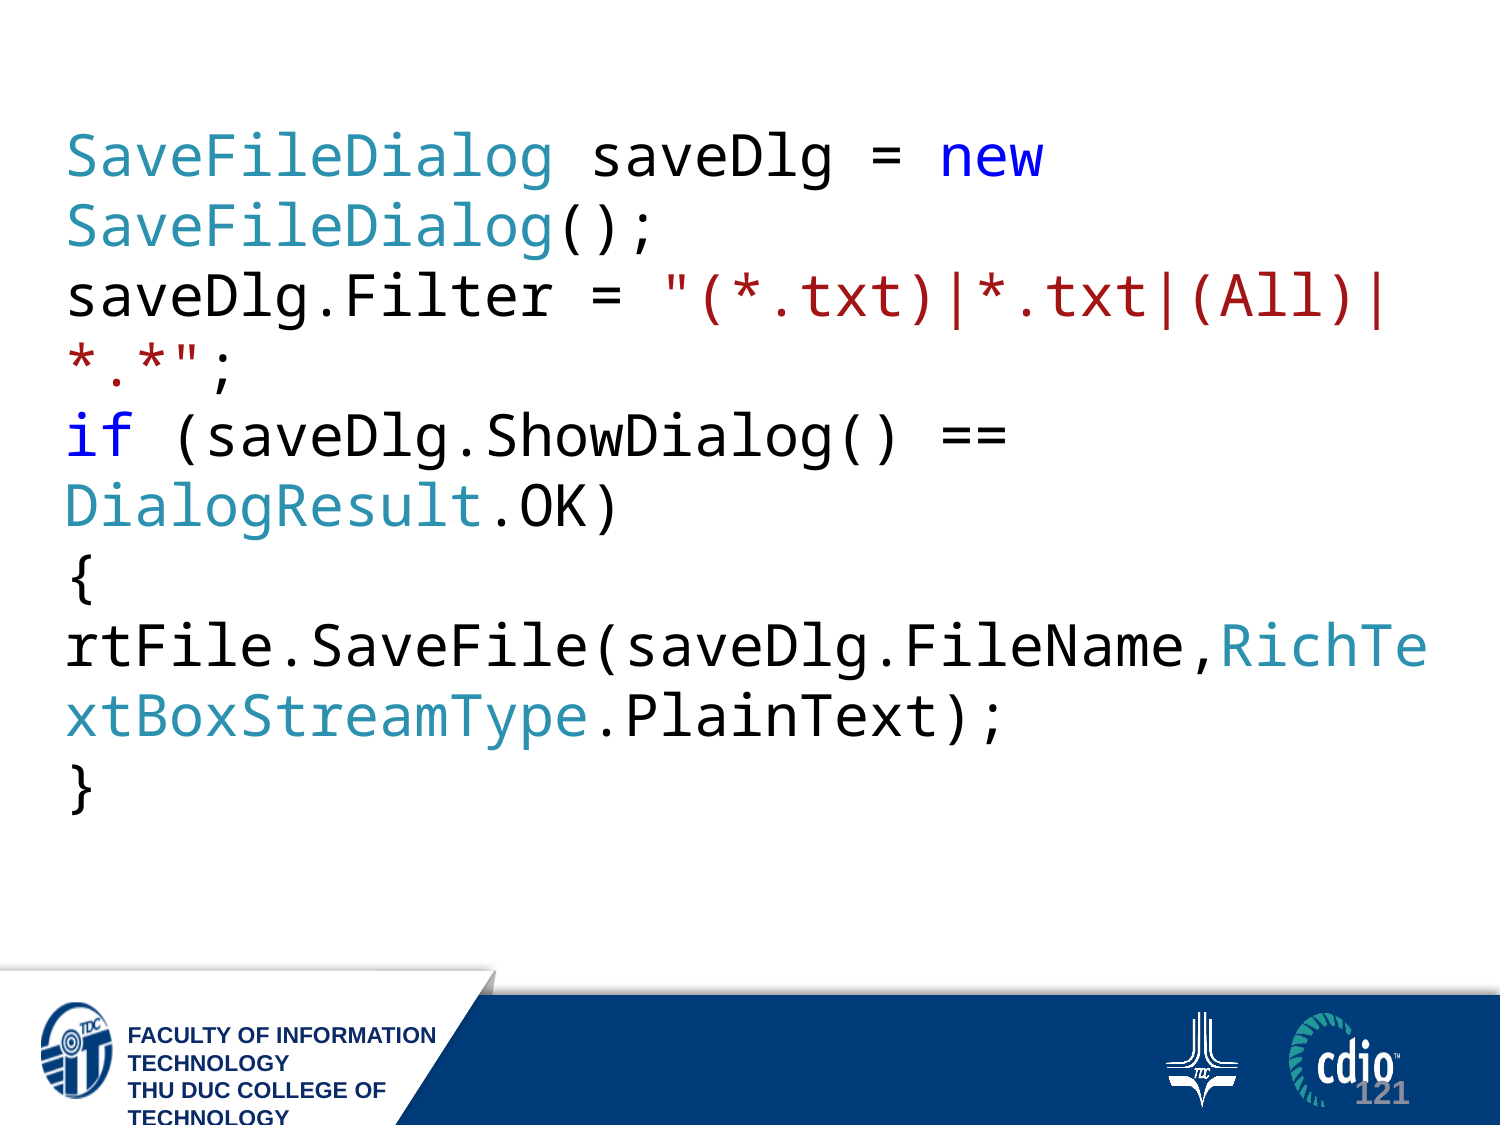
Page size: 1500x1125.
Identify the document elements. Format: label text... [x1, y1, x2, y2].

picture [41, 1001, 340, 1099]
picture [257, 1090, 266, 1096]
picture [163, 1090, 170, 1096]
picture [1166, 1012, 1238, 1060]
picture [202, 1090, 209, 1096]
picture [318, 1090, 327, 1096]
picture [1289, 1013, 1400, 1060]
text_box SaveFileDialog saveDlg = new SaveFileDialog(); saveDlg.Filter = "(*.txt)|*.txt|(All)|*.*"; if (saveDlg.ShowDialog() == DialogResult.OK) { rtFile.SaveFile(saveDlg.FileName,RichTextBoxStreamType.PlainText); } [49, 111, 1475, 826]
slide_number 121 [1074, 1060, 1425, 1121]
